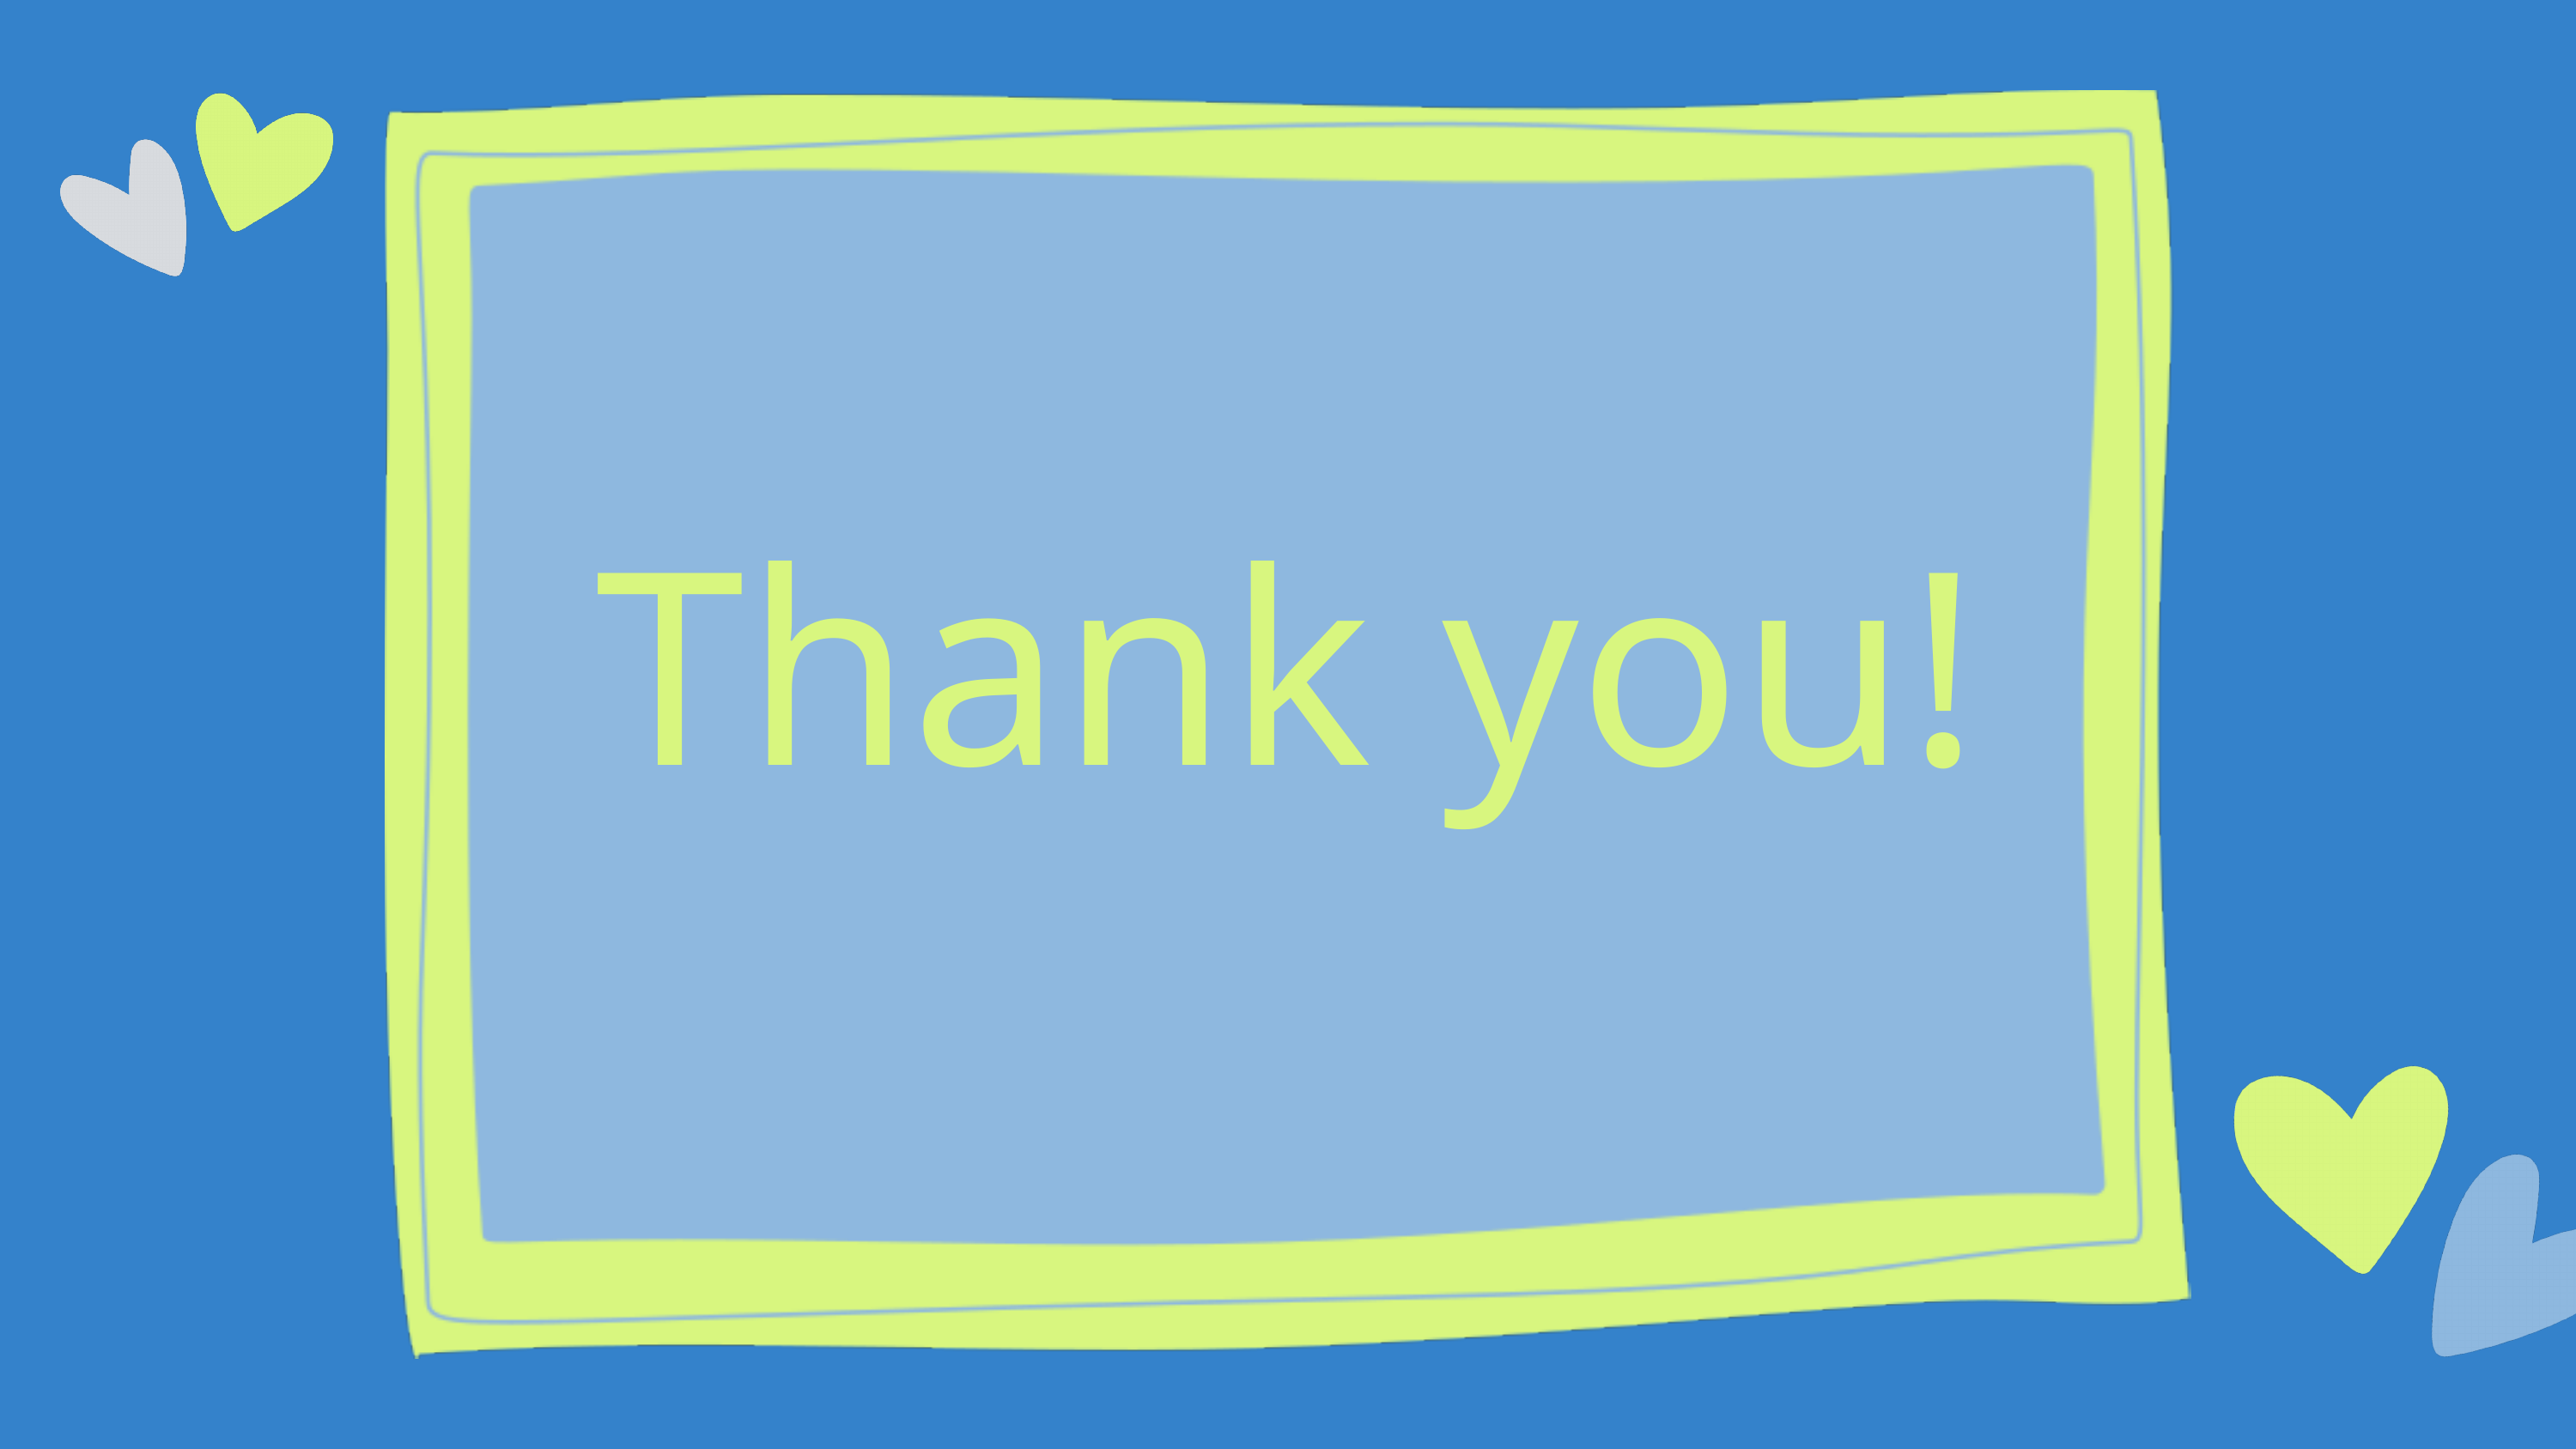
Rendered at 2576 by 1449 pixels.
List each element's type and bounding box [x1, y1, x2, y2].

picture [385, 89, 2191, 1359]
picture [60, 89, 333, 280]
picture [2202, 1035, 2576, 1381]
